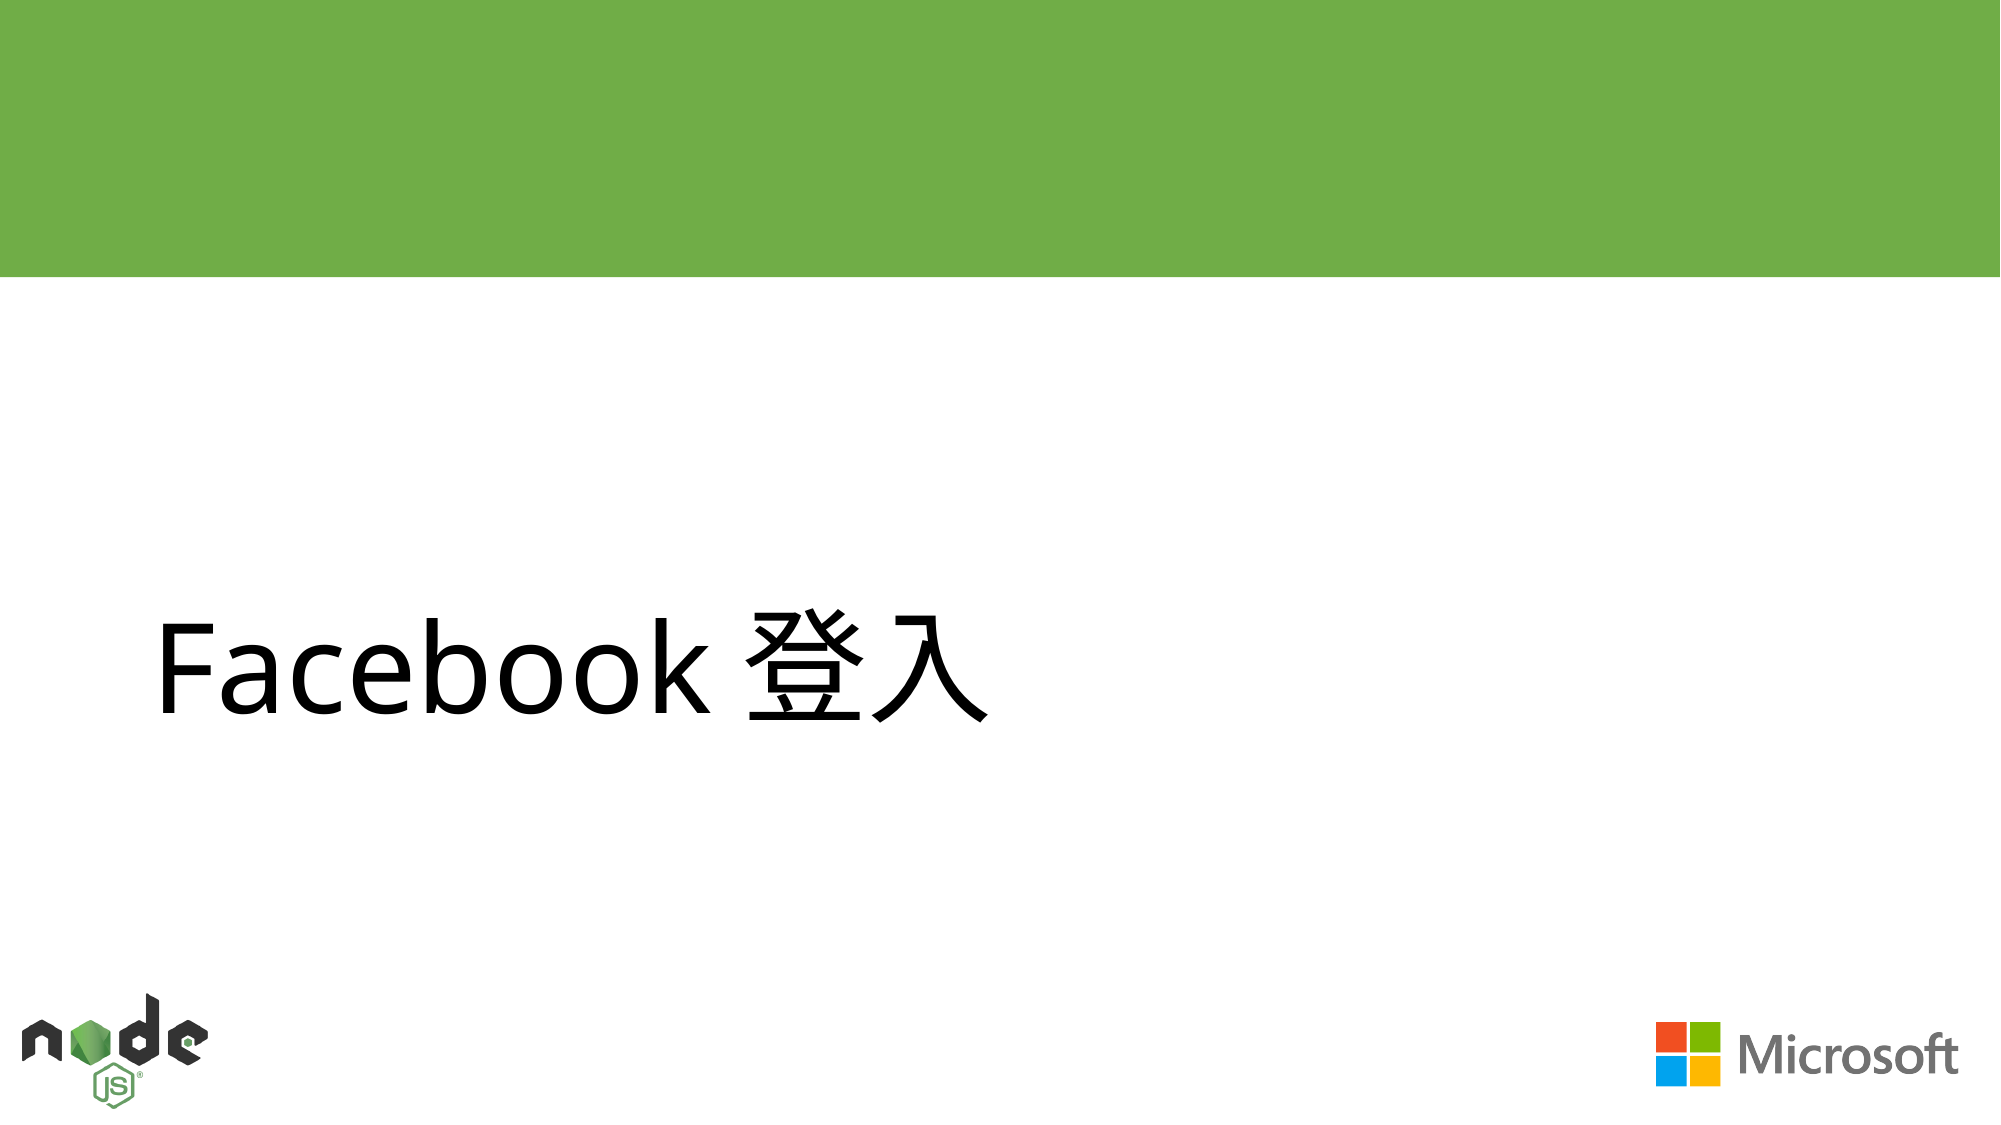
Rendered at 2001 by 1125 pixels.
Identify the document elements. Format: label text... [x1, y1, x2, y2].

picture [3, 978, 227, 1124]
picture [1614, 983, 2000, 1125]
title Facebook登入 [136, 280, 1862, 749]
